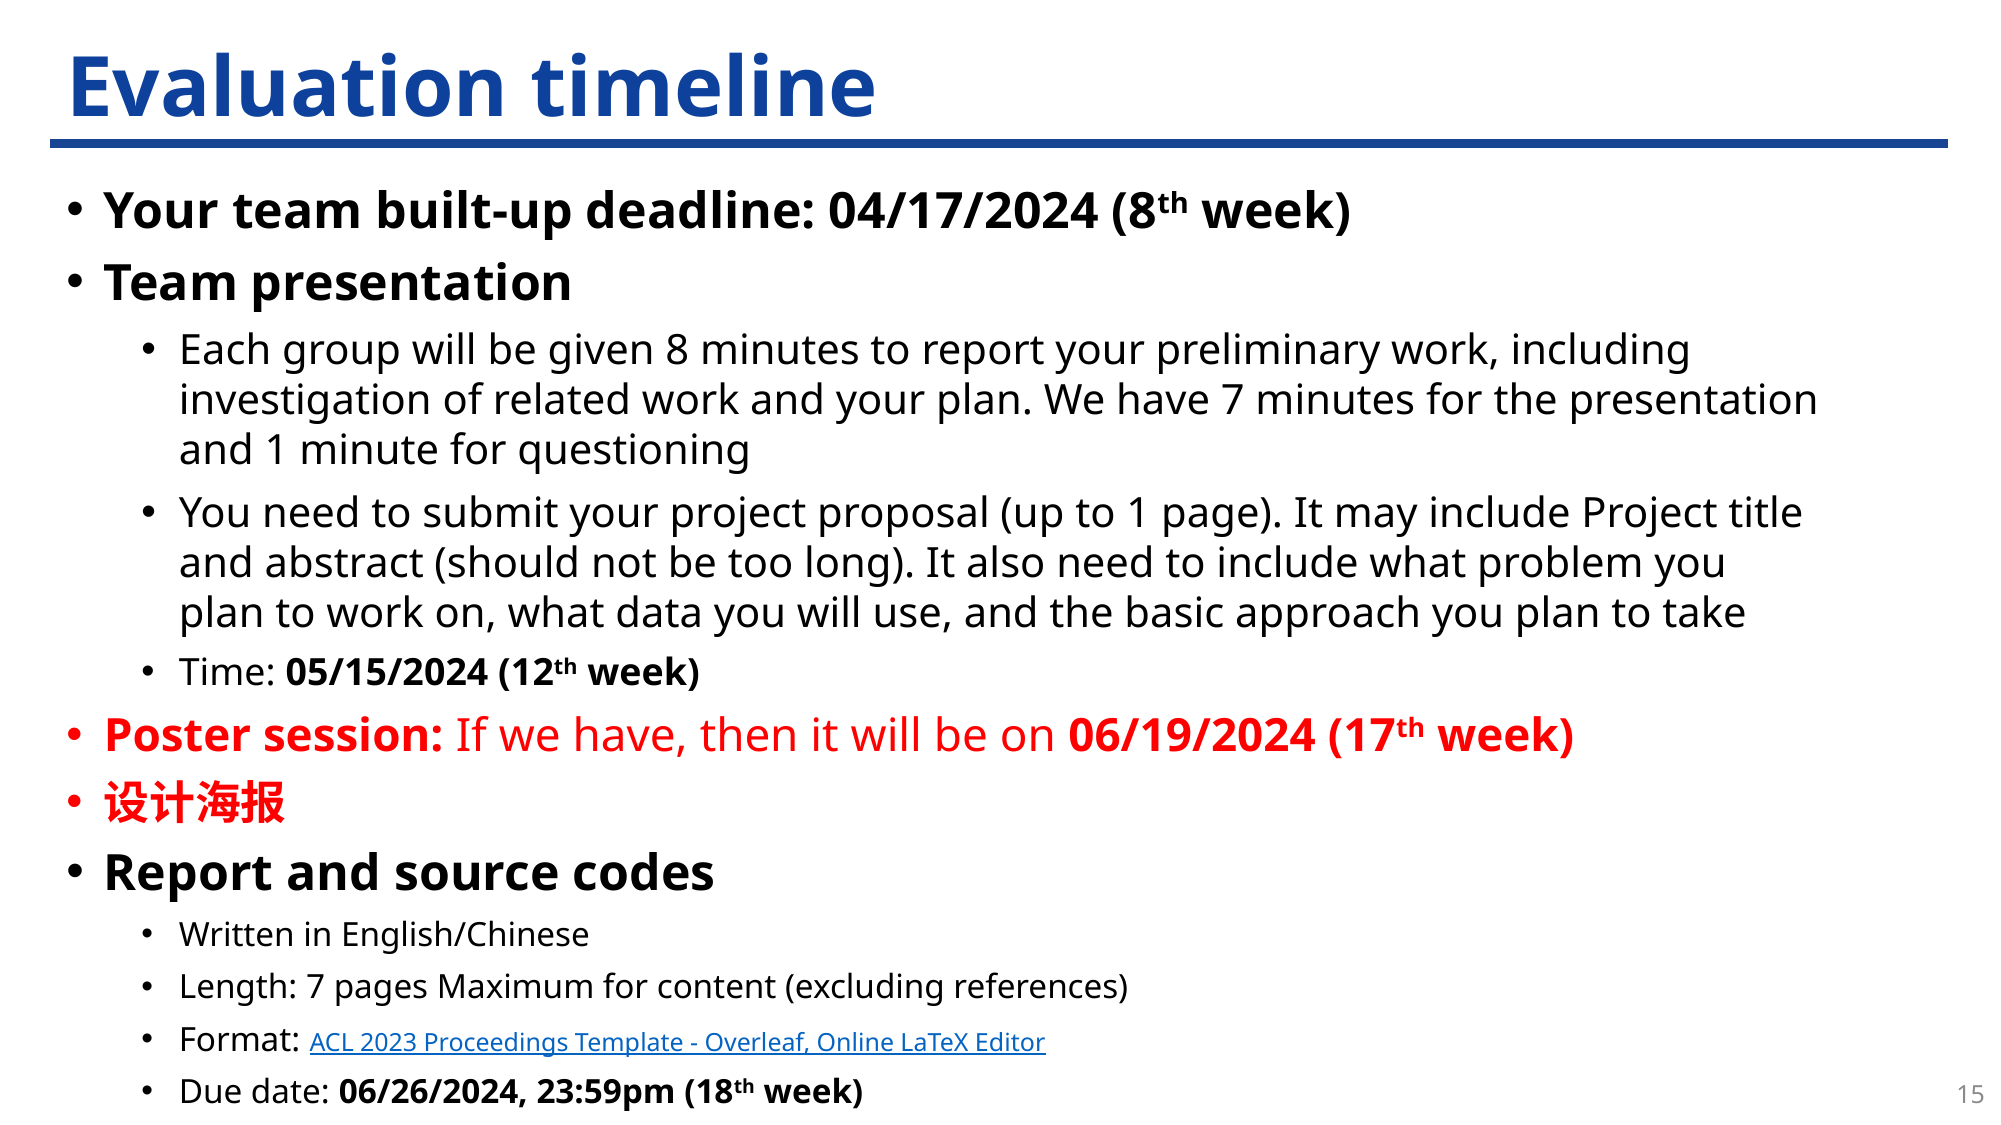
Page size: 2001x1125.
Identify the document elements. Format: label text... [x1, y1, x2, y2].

slide_number 15 [1899, 1065, 2000, 1125]
title Evaluation timeline [51, 39, 1947, 140]
